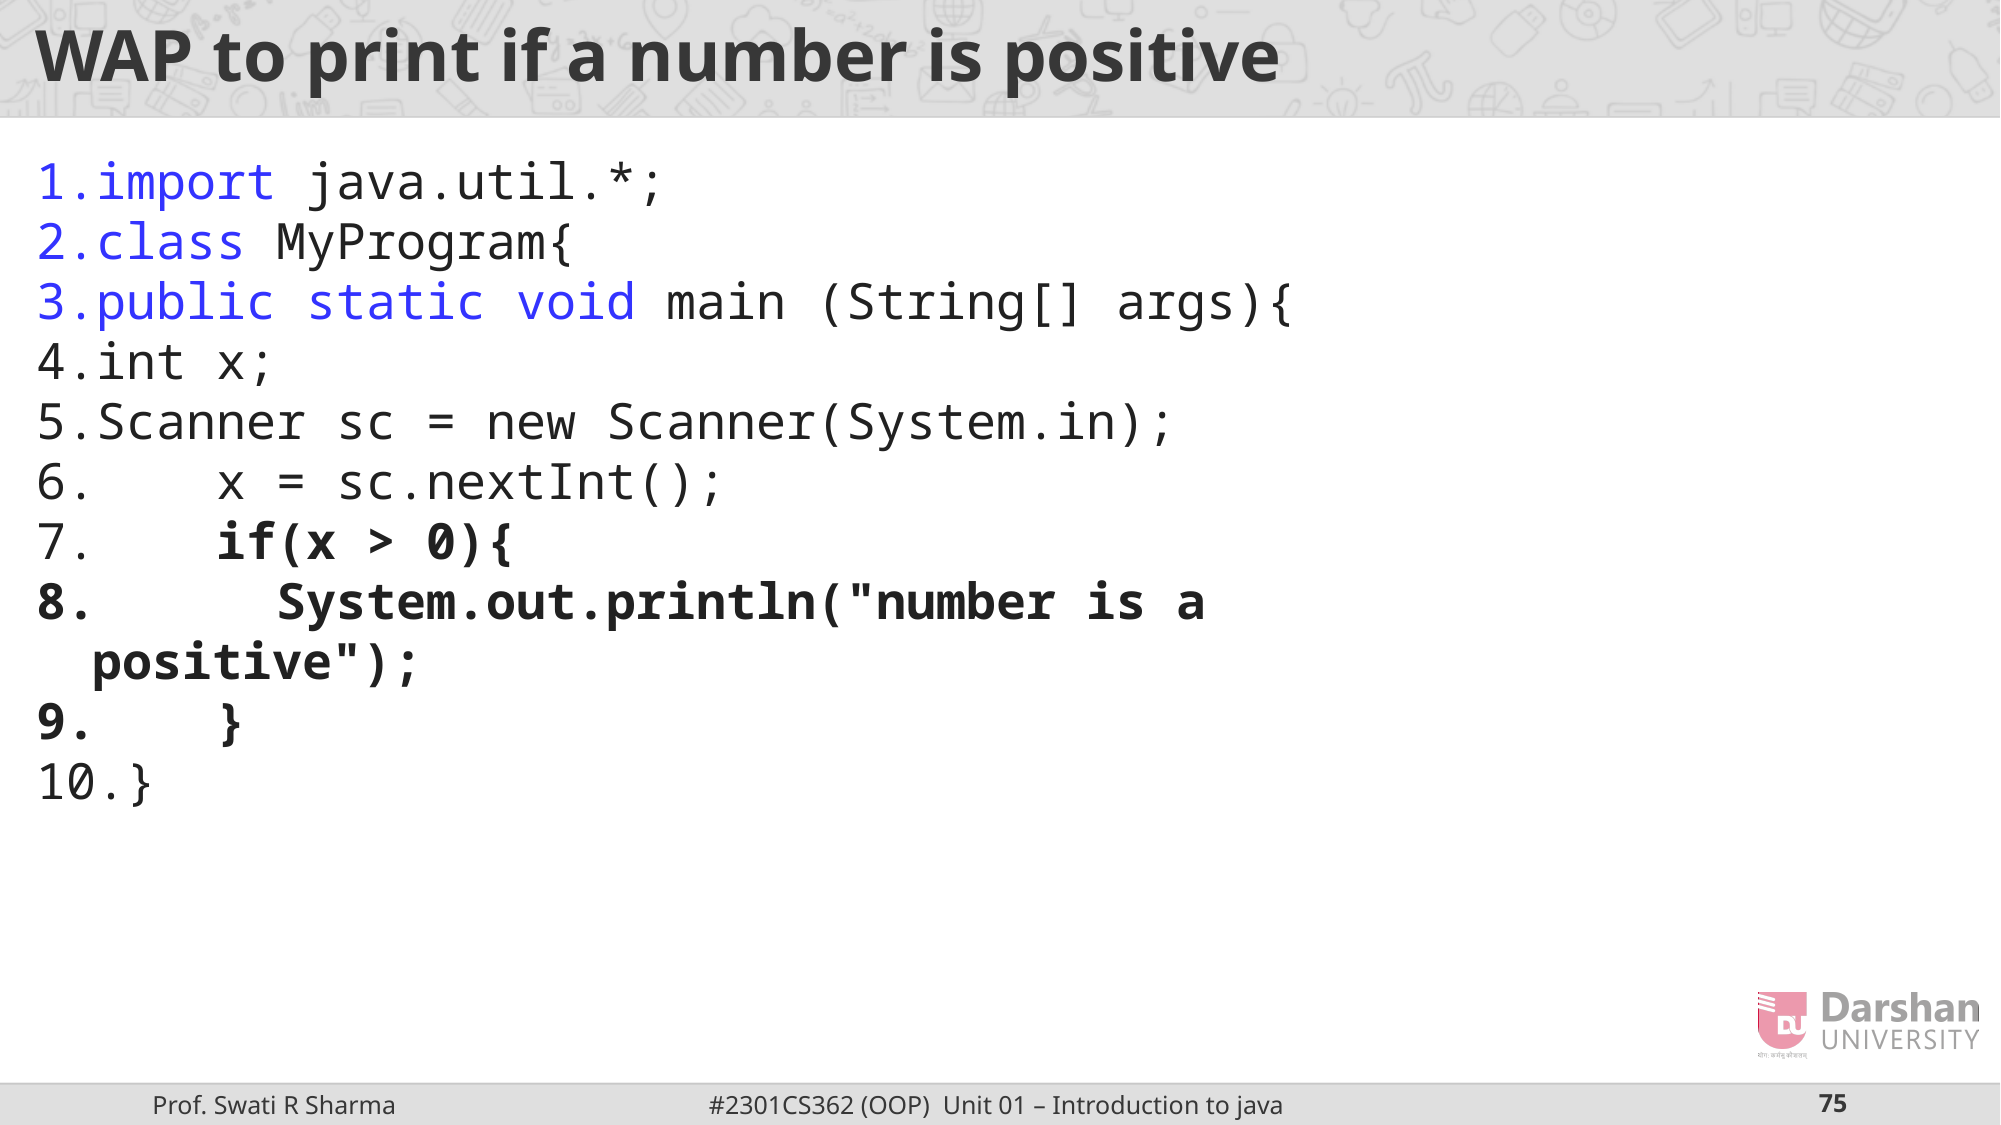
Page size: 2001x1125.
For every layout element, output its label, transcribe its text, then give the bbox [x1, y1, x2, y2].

title WAP to print if a number is positive [0, 0, 2000, 117]
table_cell a < b [1758, 992, 1979, 1059]
list import java.util.*; class MyProgram{ public static void main (String[] args){ int x; Scanner sc = new Scanner(System.in); x = sc.nextInt(); if(x > 0){ System.out.println("number is a positive"); } } [21, 141, 1543, 776]
